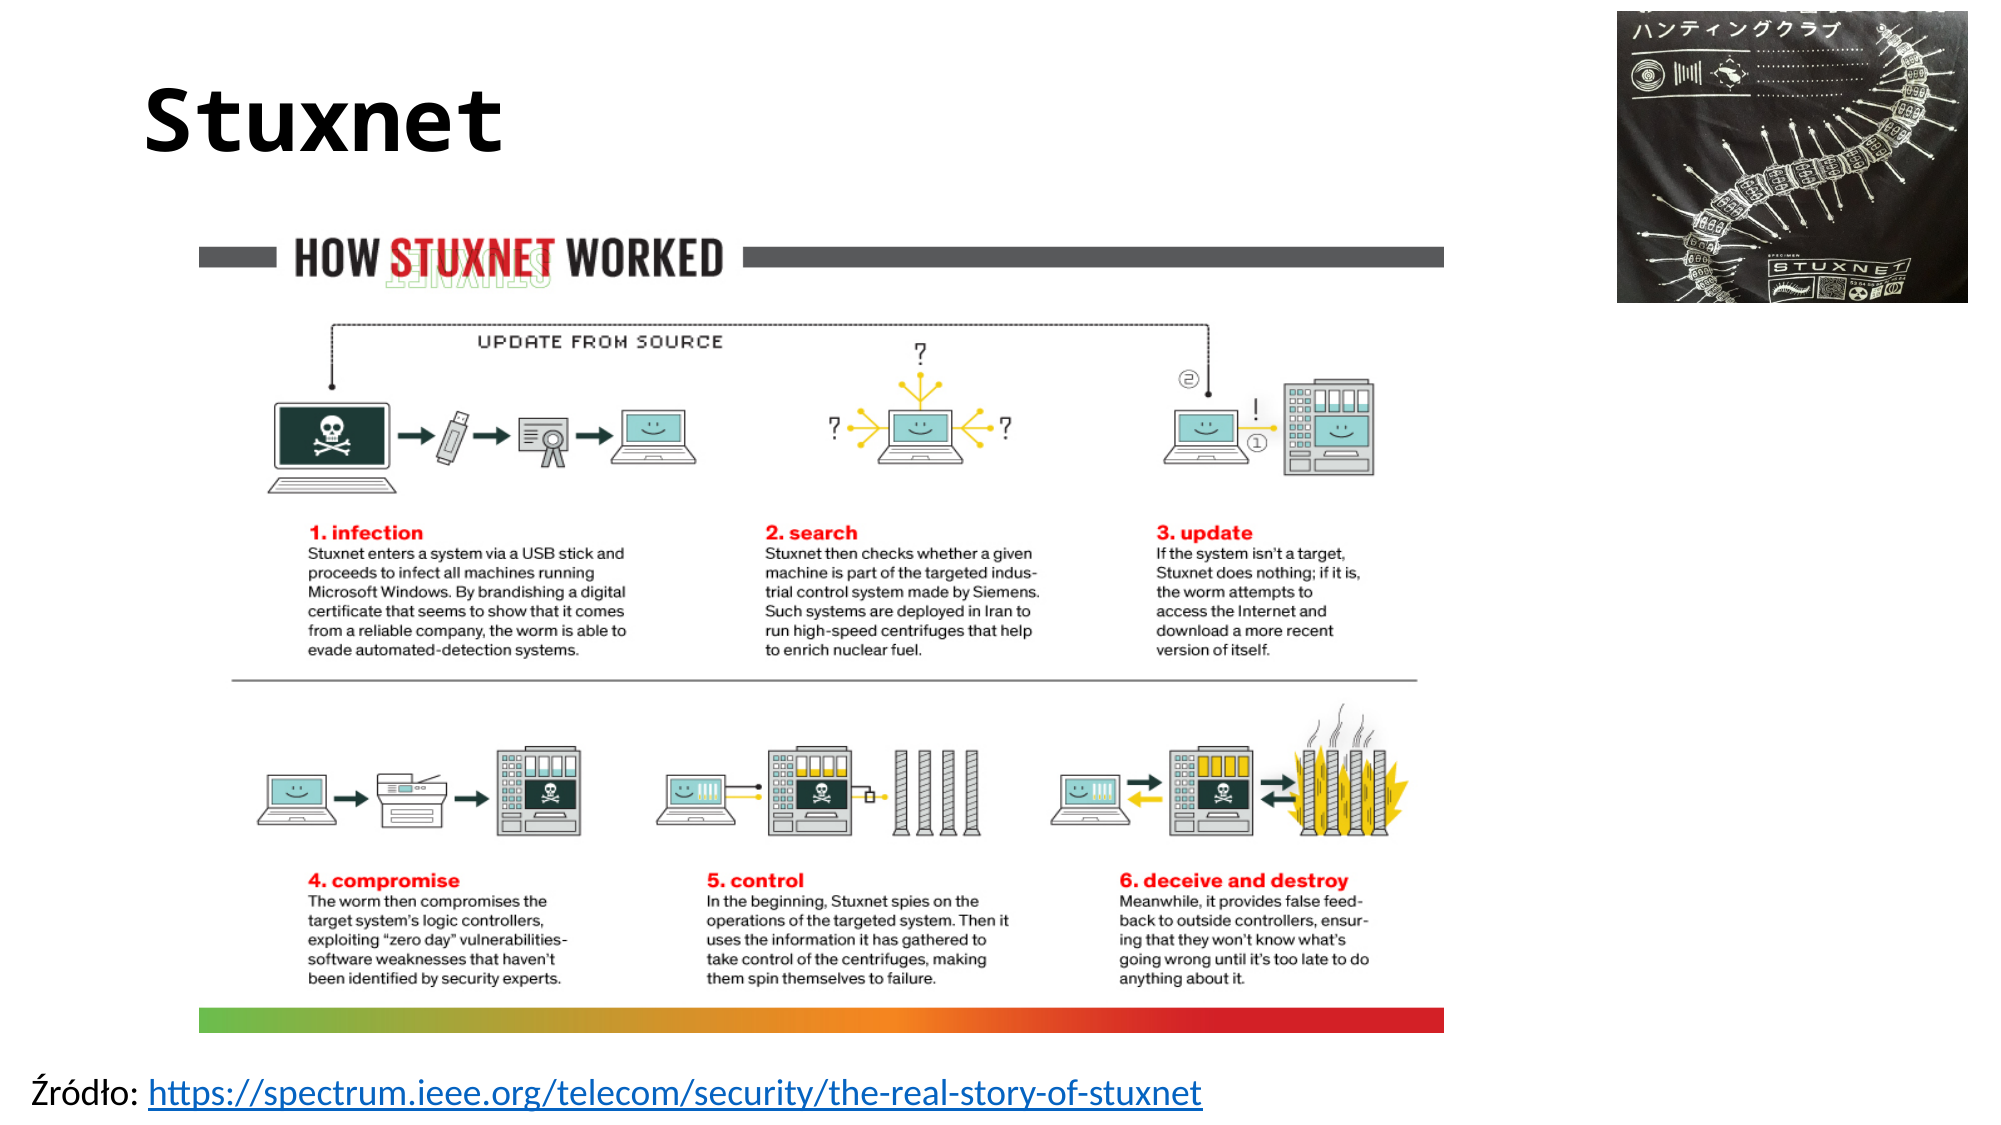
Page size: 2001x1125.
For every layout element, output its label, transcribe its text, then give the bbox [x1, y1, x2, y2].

picture [198, 178, 1444, 1033]
text_box Źródło: https://spectrum.ieee.org/telecom/security/the-real-story-of-stuxnet [16, 1060, 1635, 1121]
title Stuxnet [126, 68, 1611, 178]
picture [1617, 11, 1969, 303]
